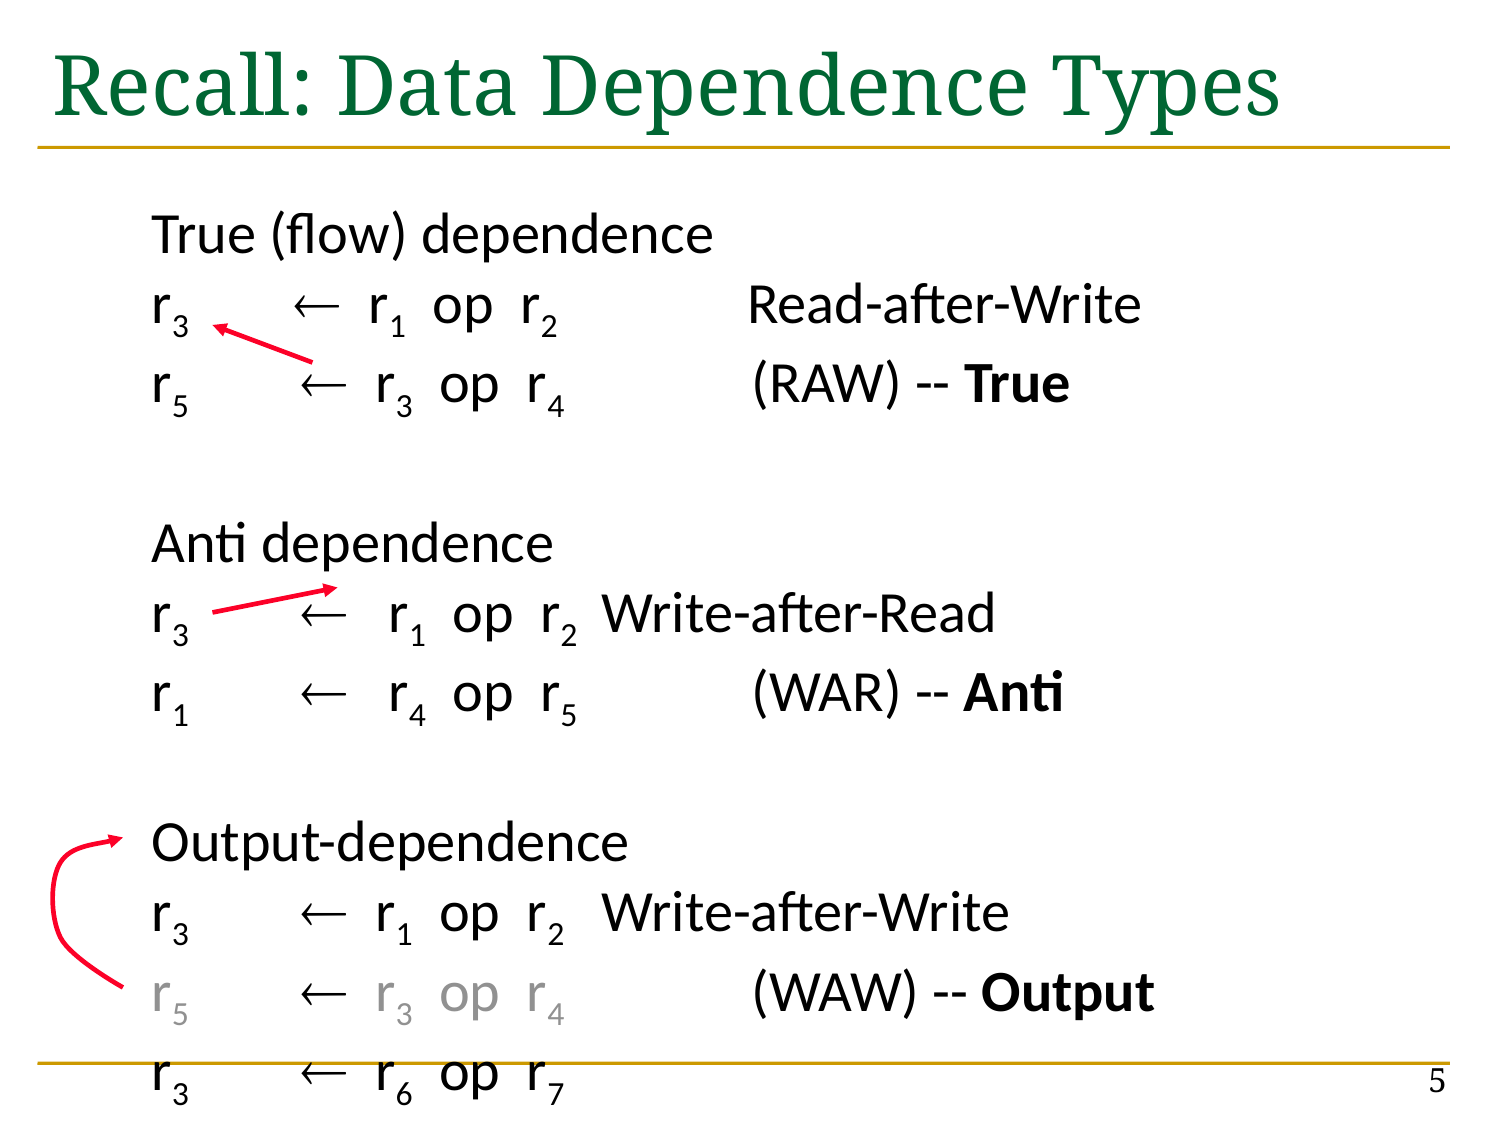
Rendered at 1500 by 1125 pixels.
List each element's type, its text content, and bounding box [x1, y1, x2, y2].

slide_number 5 [1185, 1036, 1462, 1112]
title Recall: Data Dependence Types [37, 24, 1450, 200]
text_box [52, 834, 124, 988]
text_box [212, 583, 338, 613]
text_box [212, 323, 313, 363]
text_box True (flow) dependence r3  r1 op r2 Read-after-Write r5  r3 op r4 (RAW) -- True Anti dependence r3  r1 op r2 Write-after-Read r1  r4 op r5 (WAR) -- Anti Output-dependence r3  r1 op r2 Write-after-Write r5  r3 op r4 (WAW) -- Output r3  r6 op r7 [136, 187, 1185, 1120]
